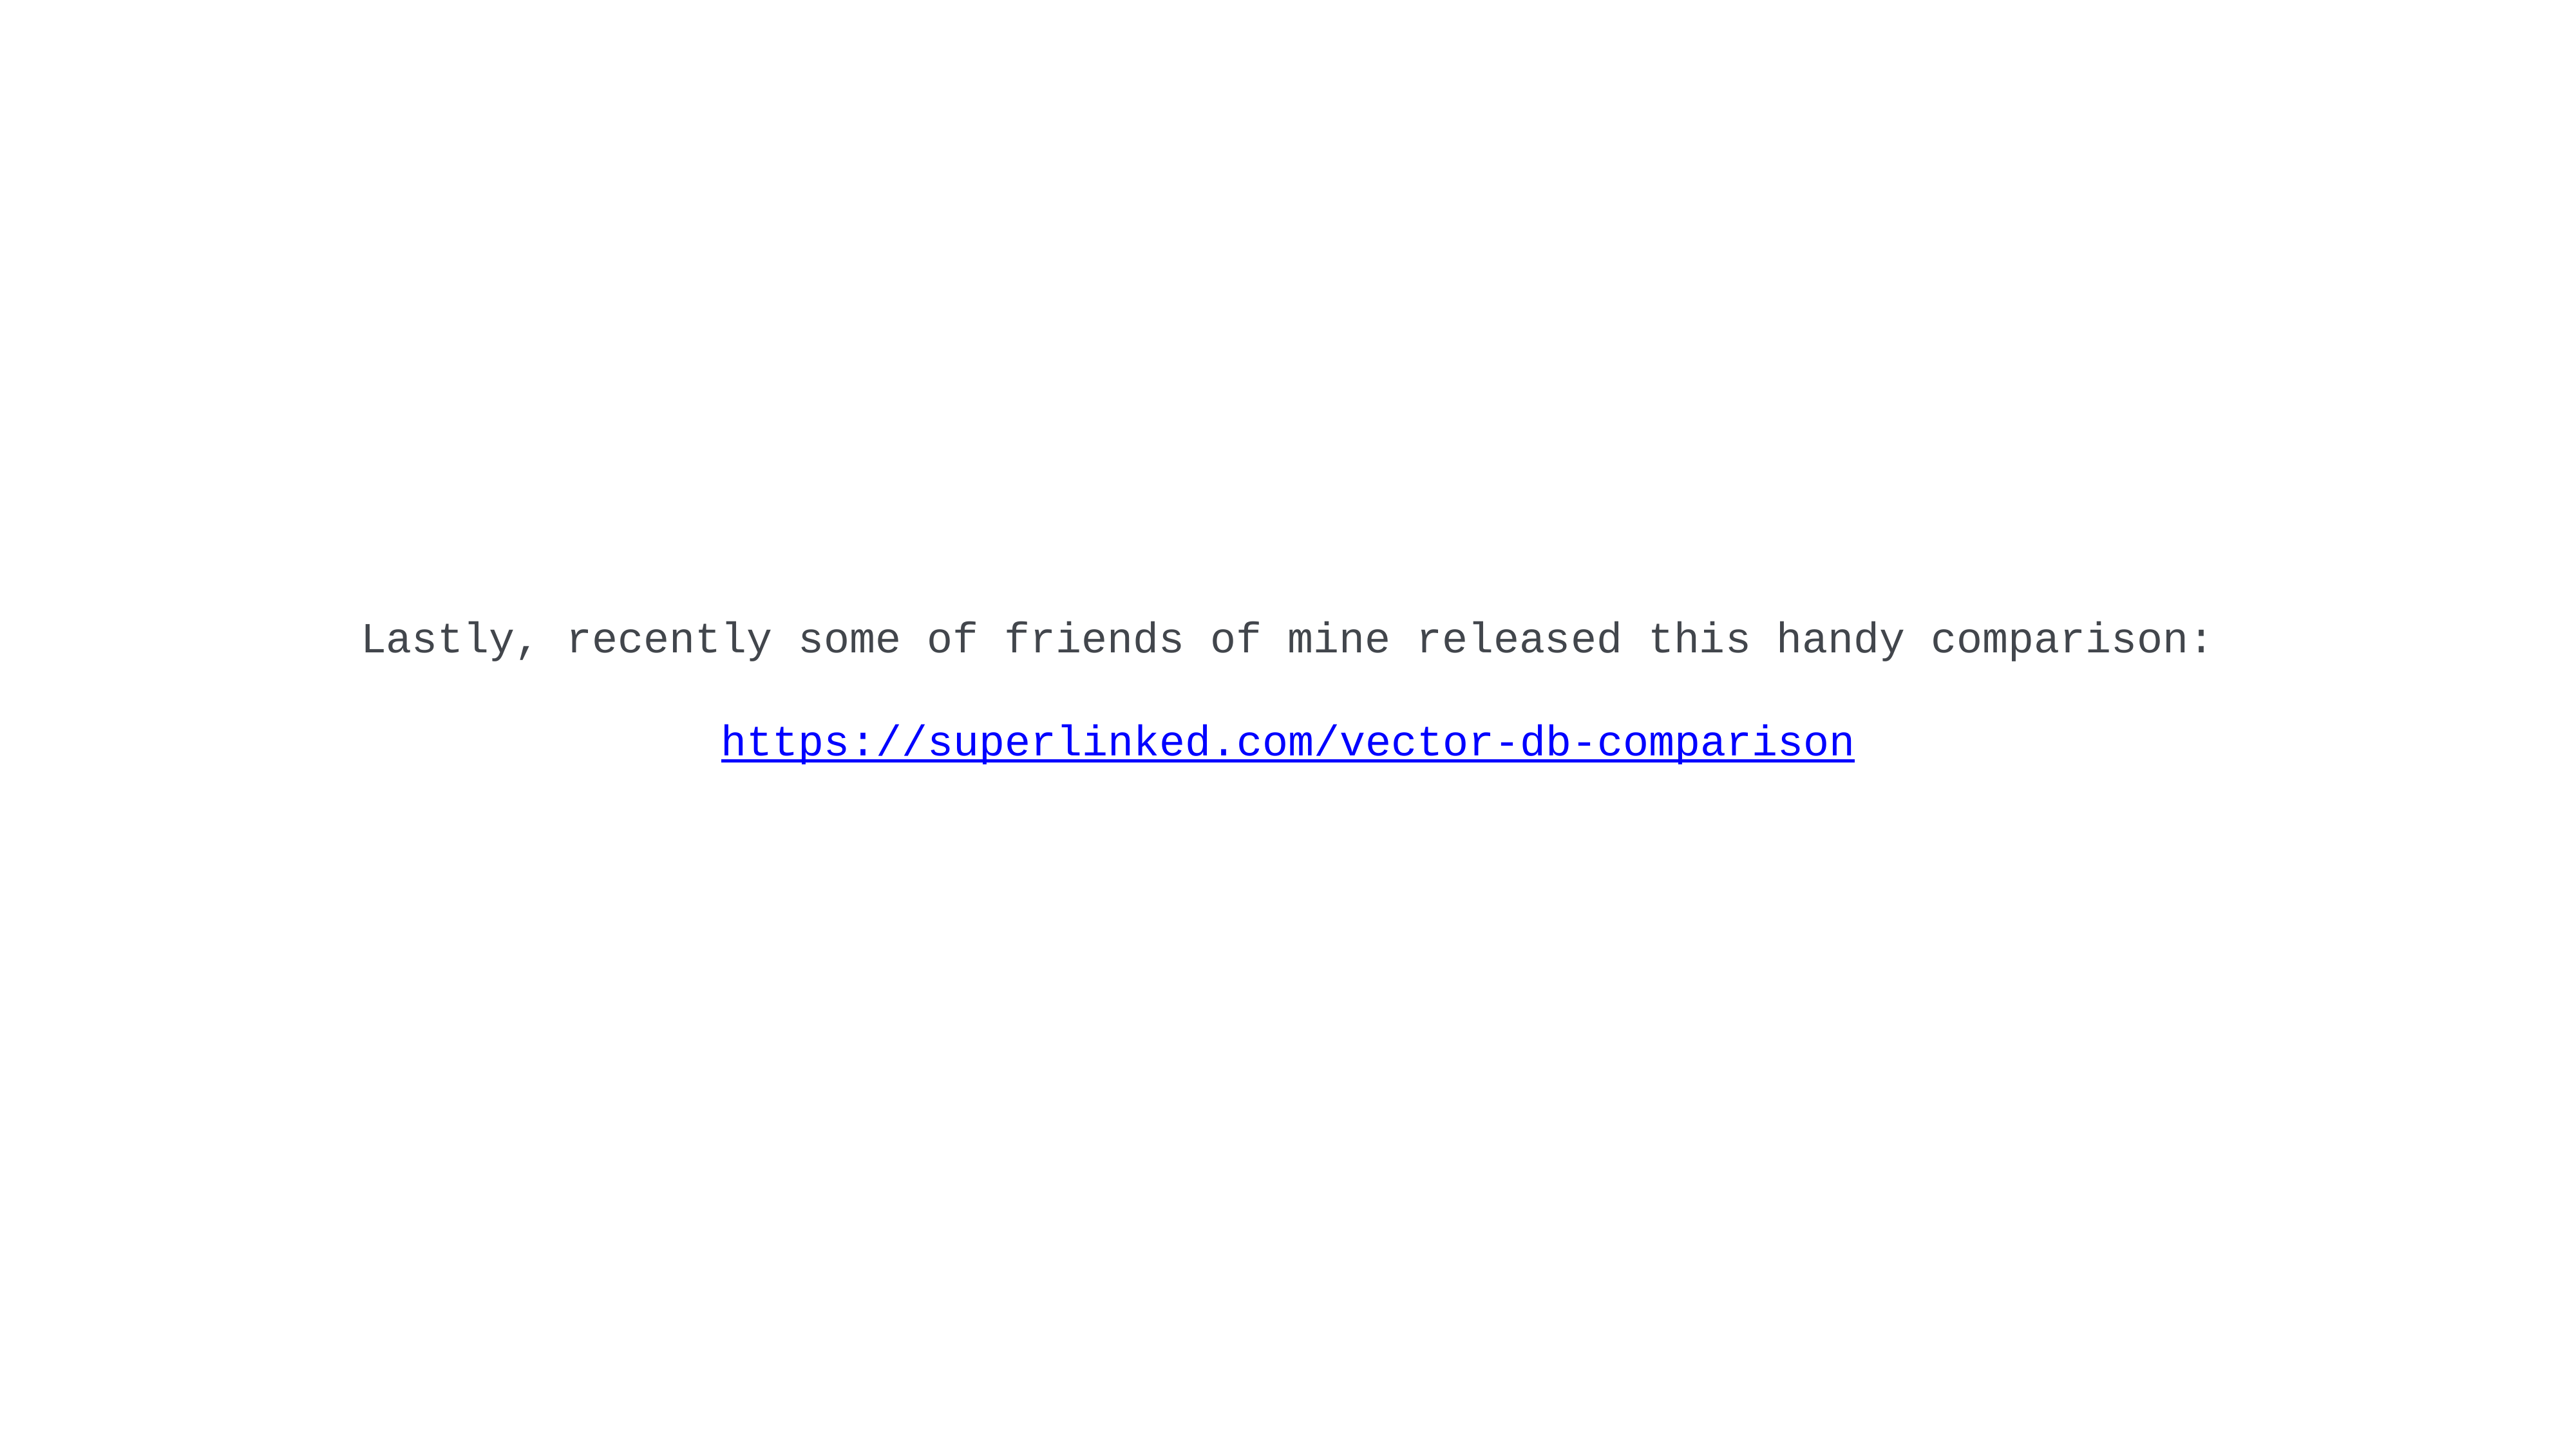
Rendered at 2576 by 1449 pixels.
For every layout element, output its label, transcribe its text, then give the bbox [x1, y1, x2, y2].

text_box Lastly, recently some of friends of mine released this handy comparison: https://superlinked.com/vector-db-comparison [249, 604, 2327, 770]
